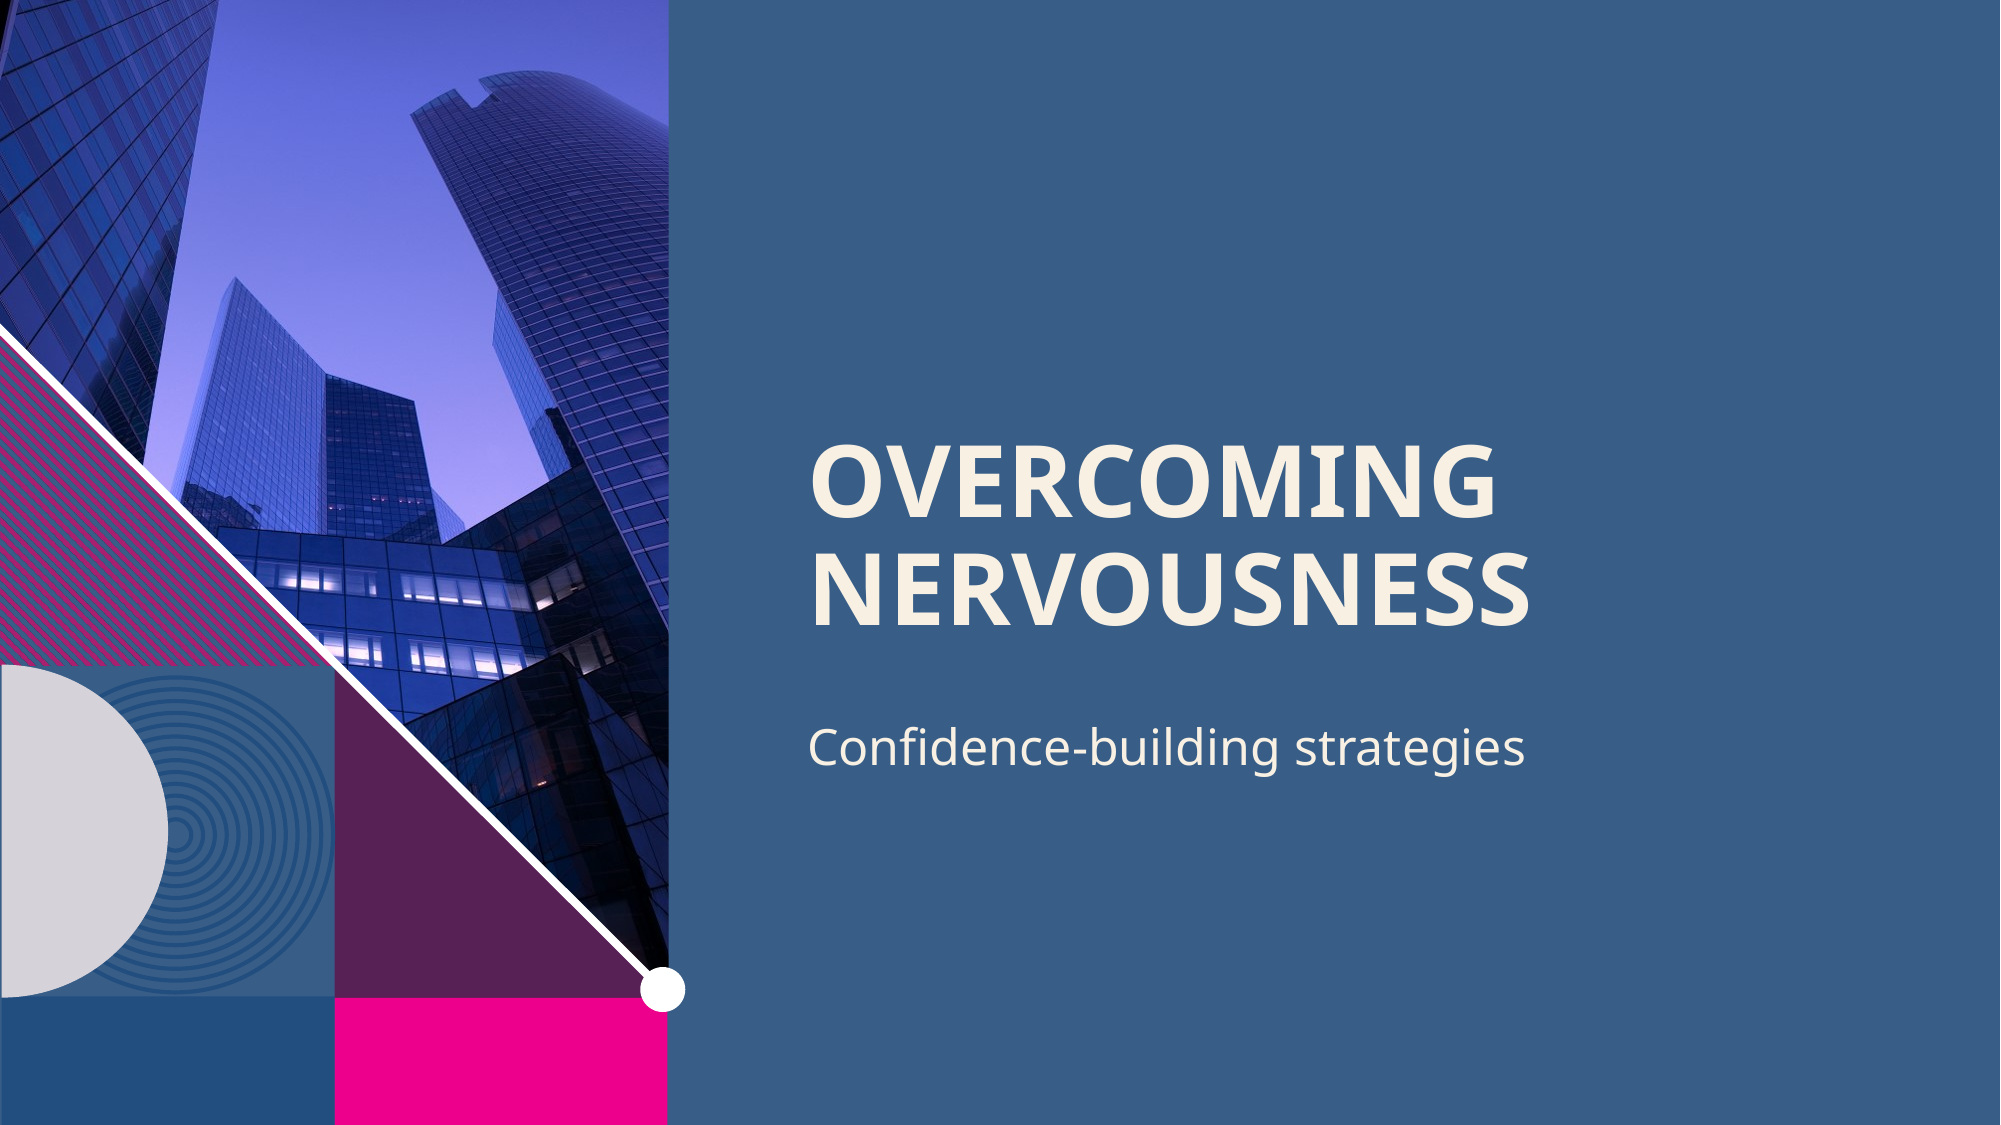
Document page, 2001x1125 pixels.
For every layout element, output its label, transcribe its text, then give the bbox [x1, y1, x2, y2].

picture [0, 0, 669, 1001]
title Overcoming nervousness​ [792, 89, 1875, 655]
subtitle Confidence-building strategies [792, 677, 1875, 998]
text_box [0, 313, 667, 994]
text_box [642, 966, 687, 1014]
